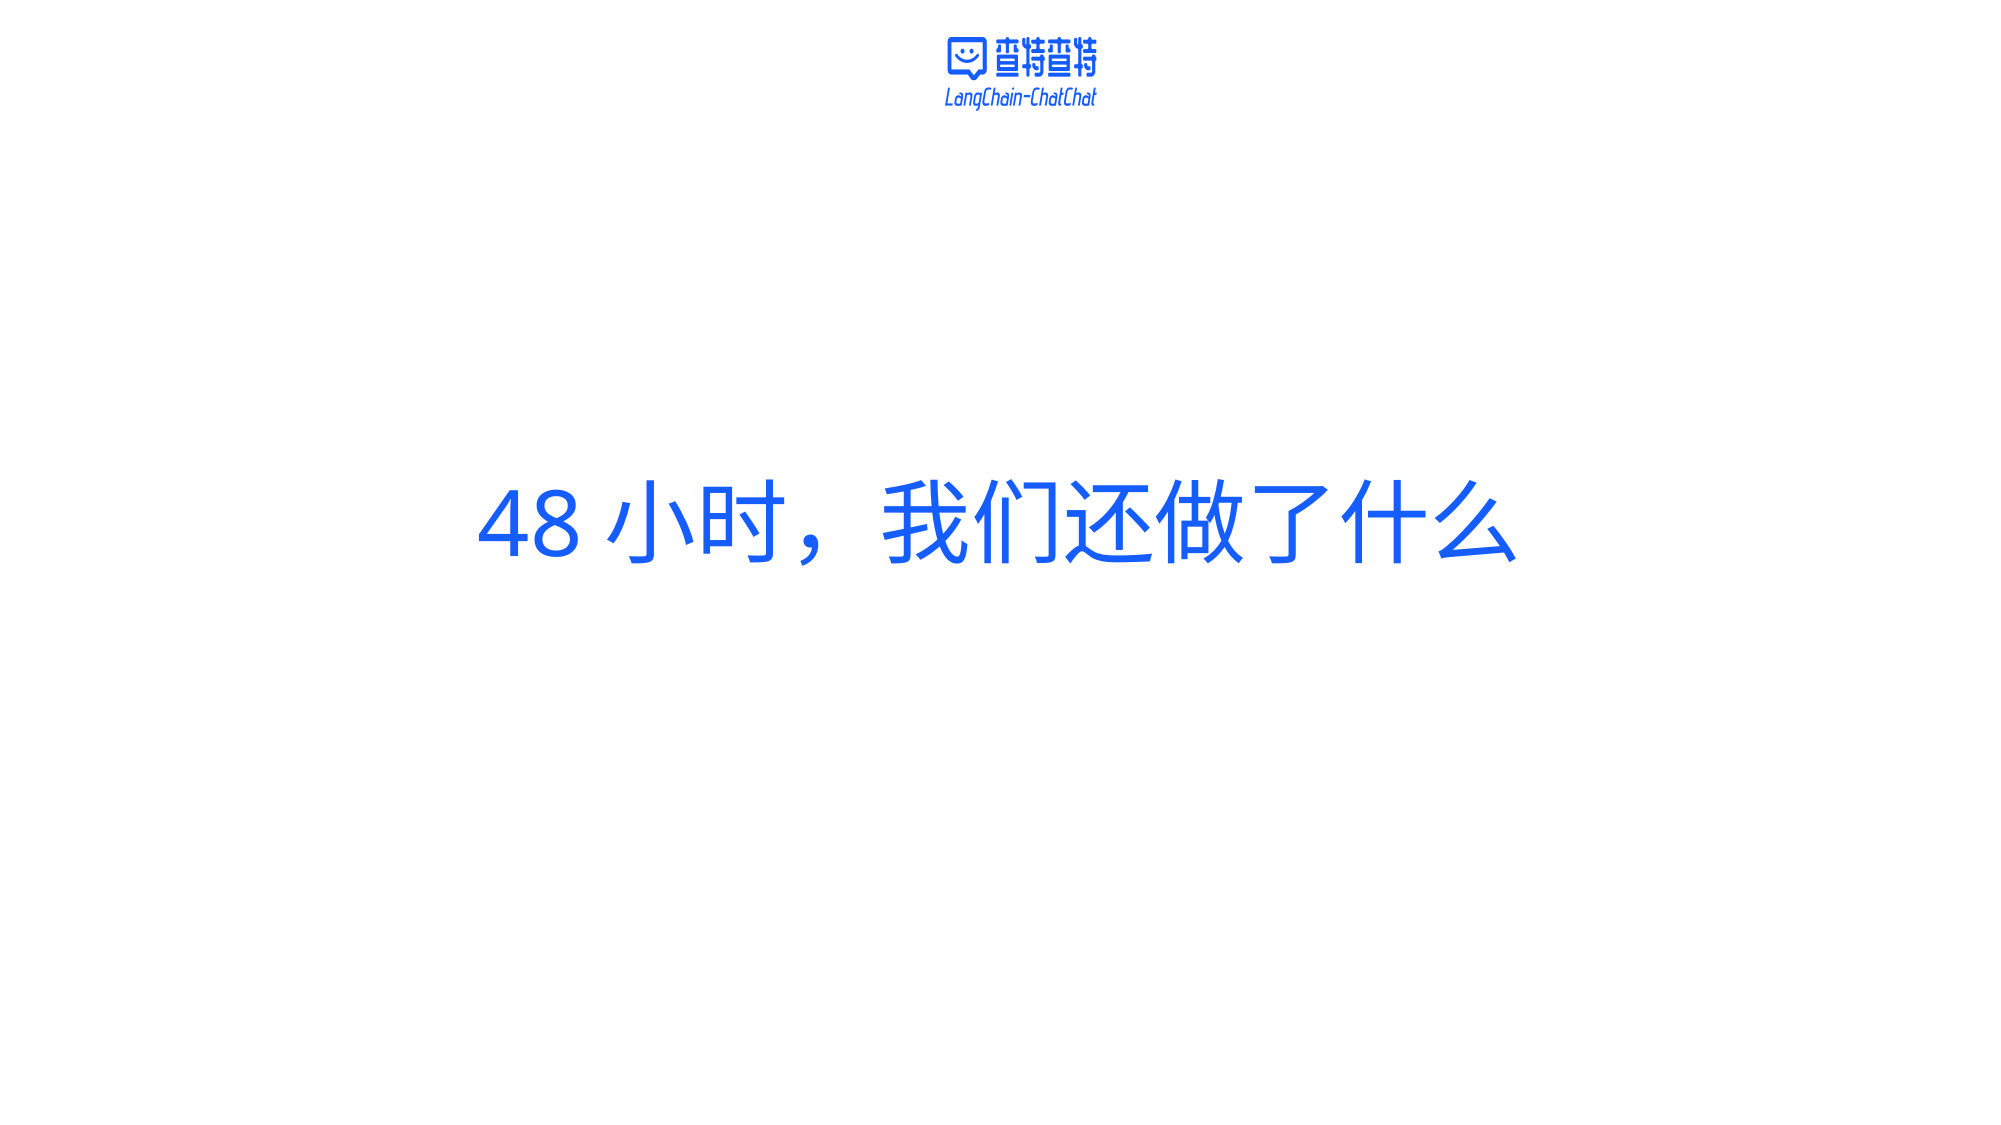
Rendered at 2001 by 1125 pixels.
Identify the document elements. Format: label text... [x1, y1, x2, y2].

text_box 48小时，我们还做了什么 [437, 457, 1563, 563]
picture [945, 37, 1097, 111]
